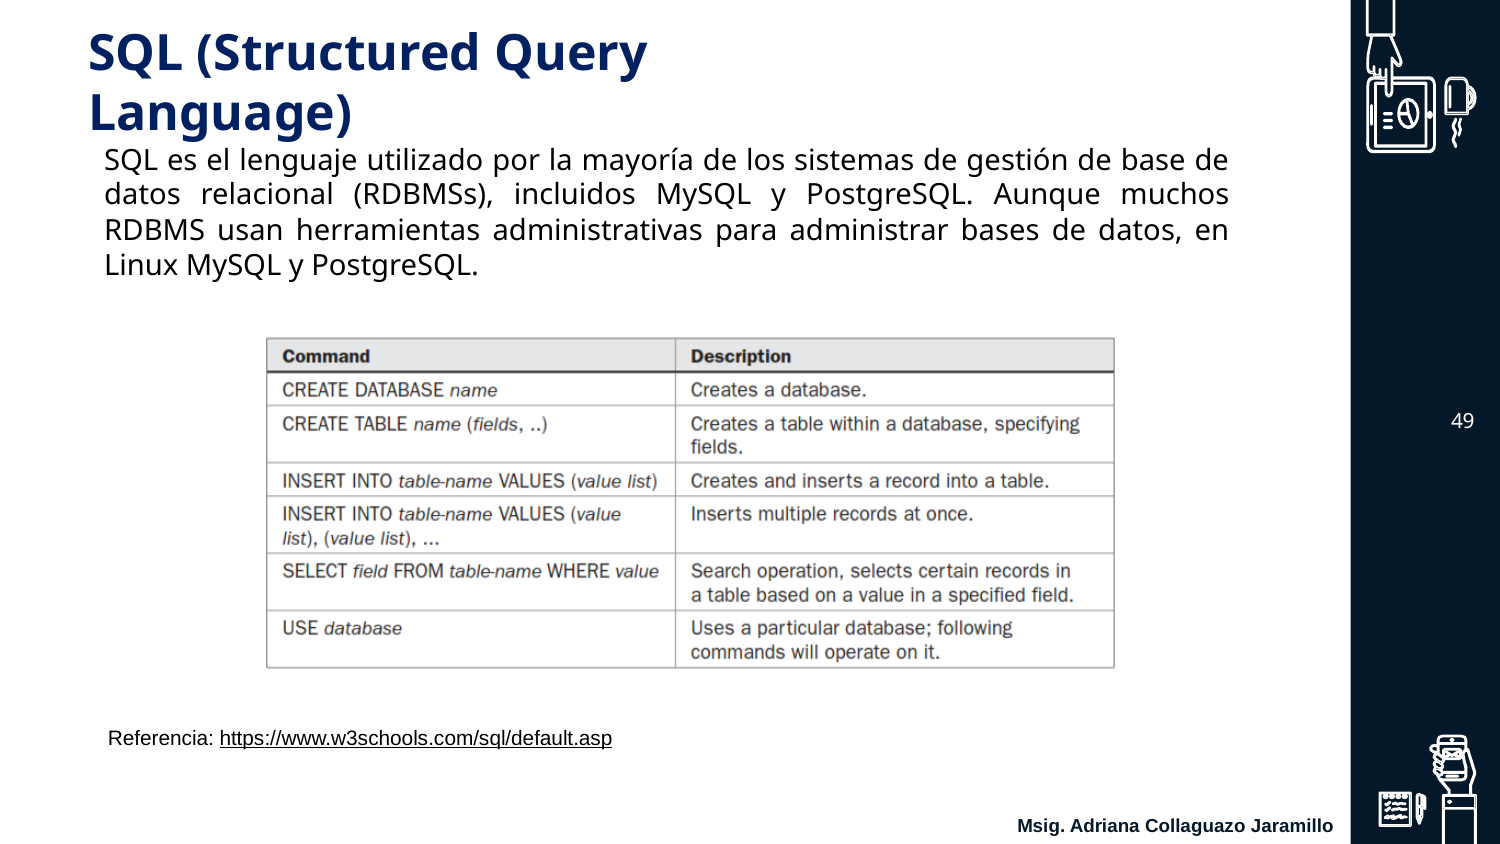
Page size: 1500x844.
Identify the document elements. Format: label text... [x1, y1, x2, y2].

picture [263, 333, 1119, 673]
title SQL (Structured Query Language) [73, 31, 917, 130]
text_box SQL es el lenguaje utilizado por la mayoría de los sistemas de gestión de base de datos relacional (RDBMSs), incluidos MySQL y PostgreSQL. Aunque muchos RDBMS usan herramientas administrativas para administrar bases de datos, en Linux MySQL y PostgreSQL. [92, 129, 1242, 289]
slide_number ‹#› [1425, 362, 1500, 482]
text_box Referencia: https://www.w3schools.com/sql/default.asp [92, 717, 634, 758]
